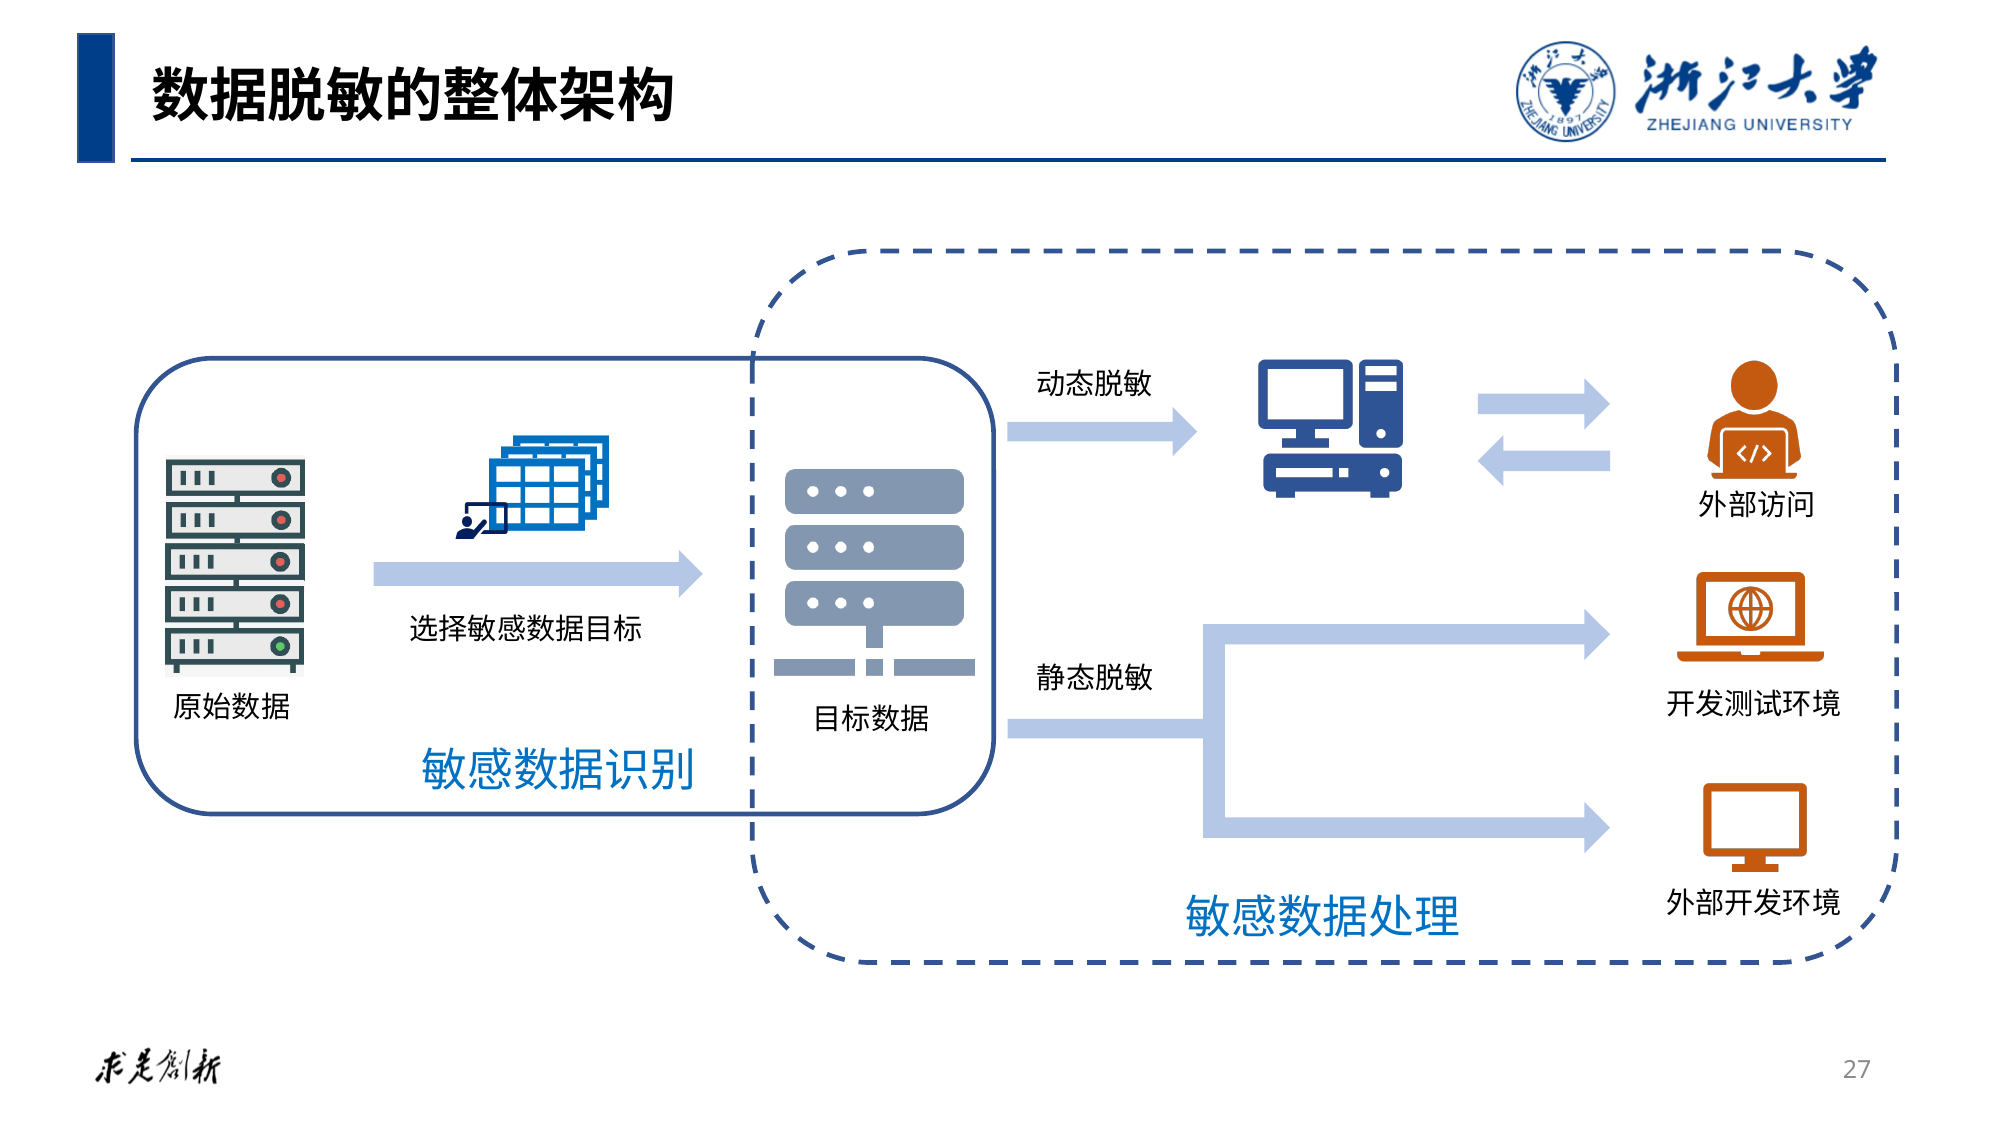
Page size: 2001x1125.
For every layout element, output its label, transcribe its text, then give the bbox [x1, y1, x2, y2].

text_box [373, 550, 703, 598]
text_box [1255, 328, 1408, 551]
picture [1684, 339, 1824, 487]
text_box 原始数据 [158, 681, 325, 731]
text_box [751, 249, 1898, 964]
slide_number 27 [1548, 1041, 1887, 1101]
picture [1693, 765, 1817, 890]
text_box 数据脱敏的整体架构 [136, 51, 1190, 136]
text_box 敏感数据识别 [406, 732, 729, 803]
text_box 敏感数据处理 [1170, 880, 1506, 951]
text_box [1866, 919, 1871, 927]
picture [740, 438, 1008, 706]
picture [76, 1036, 239, 1096]
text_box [165, 455, 305, 677]
picture [1674, 540, 1827, 693]
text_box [453, 435, 609, 551]
picture [1488, 24, 1887, 146]
text_box [135, 357, 752, 816]
text_box 选择敏感数据目标 [394, 603, 697, 654]
